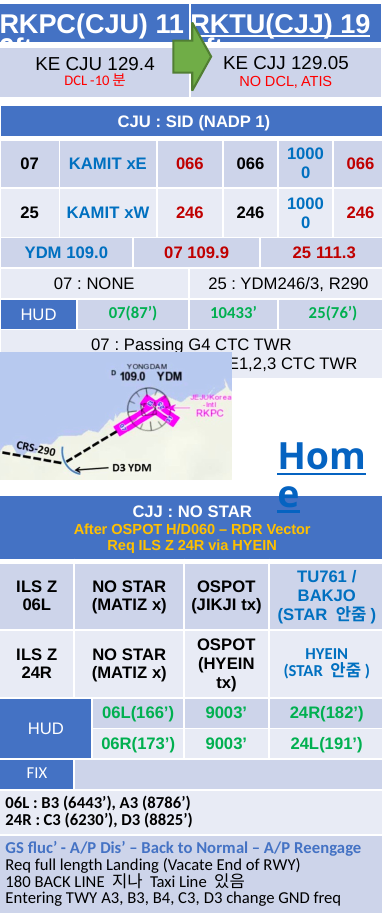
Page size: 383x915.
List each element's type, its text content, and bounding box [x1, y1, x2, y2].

table_cell 07 : NONE [1, 269, 188, 298]
table_cell KE CJJ 129.05 NO DCL, ATIS [191, 48, 381, 97]
table_cell KAMIT xW [60, 189, 156, 237]
table_cell KAMIT xE [60, 141, 156, 187]
table_cell 9003’ [185, 729, 268, 758]
table_cell 06L(166’) [93, 699, 183, 728]
table_cell NO STAR (MATIZ x) [75, 564, 183, 629]
table_cell 10433’ [190, 300, 277, 329]
text_box [173, 22, 212, 91]
table_cell HUD [0, 699, 91, 758]
table_cell 24L(191’) [270, 729, 382, 758]
table_cell 10000 [279, 189, 332, 237]
table_cell 25 111.3 [261, 238, 382, 267]
table_cell 06R(173’) [93, 729, 183, 758]
table_cell HYEIN (STAR 안줌) [270, 631, 382, 697]
text_box Home [277, 432, 382, 484]
table_cell 066 [224, 141, 277, 187]
picture [0, 352, 232, 481]
table_cell 07 109.9 [134, 238, 259, 267]
table_cell 9003’ [185, 699, 268, 728]
table_header CJU : SID (NADP 1) [1, 106, 382, 136]
table_cell YDM 109.0 [1, 238, 132, 267]
table_cell HUD [1, 300, 76, 329]
table_cell 07(87’) [78, 300, 188, 329]
table_cell OSPOT (HYEIN tx) [185, 631, 268, 697]
table_cell 25 [1, 189, 59, 237]
table_cell ILS Z 24R [0, 631, 73, 697]
table_header RKTU(CJJ) 192ft [191, 4, 381, 42]
table_cell TU761 / BAKJO (STAR 안줌) [270, 564, 382, 629]
table_header RKPC(CJU) 119ft [0, 4, 189, 42]
table_cell OSPOT (JIKJI tx) [185, 564, 268, 629]
table_header CJJ : NO STAR After OSPOT H/D060 – RDR Vector Req ILS Z 24R via HYEIN [0, 496, 382, 559]
table_cell 07 [1, 141, 59, 187]
table_cell 066 [334, 141, 382, 187]
table_cell 25(76’) [279, 300, 382, 329]
table_cell 06L : B3 (6443’), A3 (8786’) 24R : C3 (6230’), D3 (8825’) [0, 791, 382, 834]
table_cell 066 [158, 141, 222, 187]
table_cell 246 [334, 189, 382, 237]
table_cell [75, 760, 382, 789]
table_cell ILS Z 06L [0, 564, 73, 629]
table_cell 246 [224, 189, 277, 237]
table_cell GS fluc’ - A/P Dis’ – Back to Normal – A/P Reengage Req full length Landing (Vacate End of RWY) 180 BACK LINE 지나 Taxi Line 있음 Entering TWY A3, B3, B4, C3, D3 change GND freq [0, 836, 382, 913]
table_cell NO STAR (MATIZ x) [75, 631, 183, 697]
table_cell 07 : Passing G4 CTC TWR 25 : 31 Holding PSN on P, E1,2,3 CTC TWR [1, 330, 382, 378]
table_cell 24R(182’) [270, 699, 382, 728]
table_cell 10000 [279, 141, 332, 187]
table_cell 246 [158, 189, 222, 237]
table_cell KE CJU 129.4 DCL -10분 [0, 48, 189, 97]
table_cell FIX [0, 760, 73, 789]
table_cell 25 : YDM246/3, R290 [190, 269, 382, 298]
